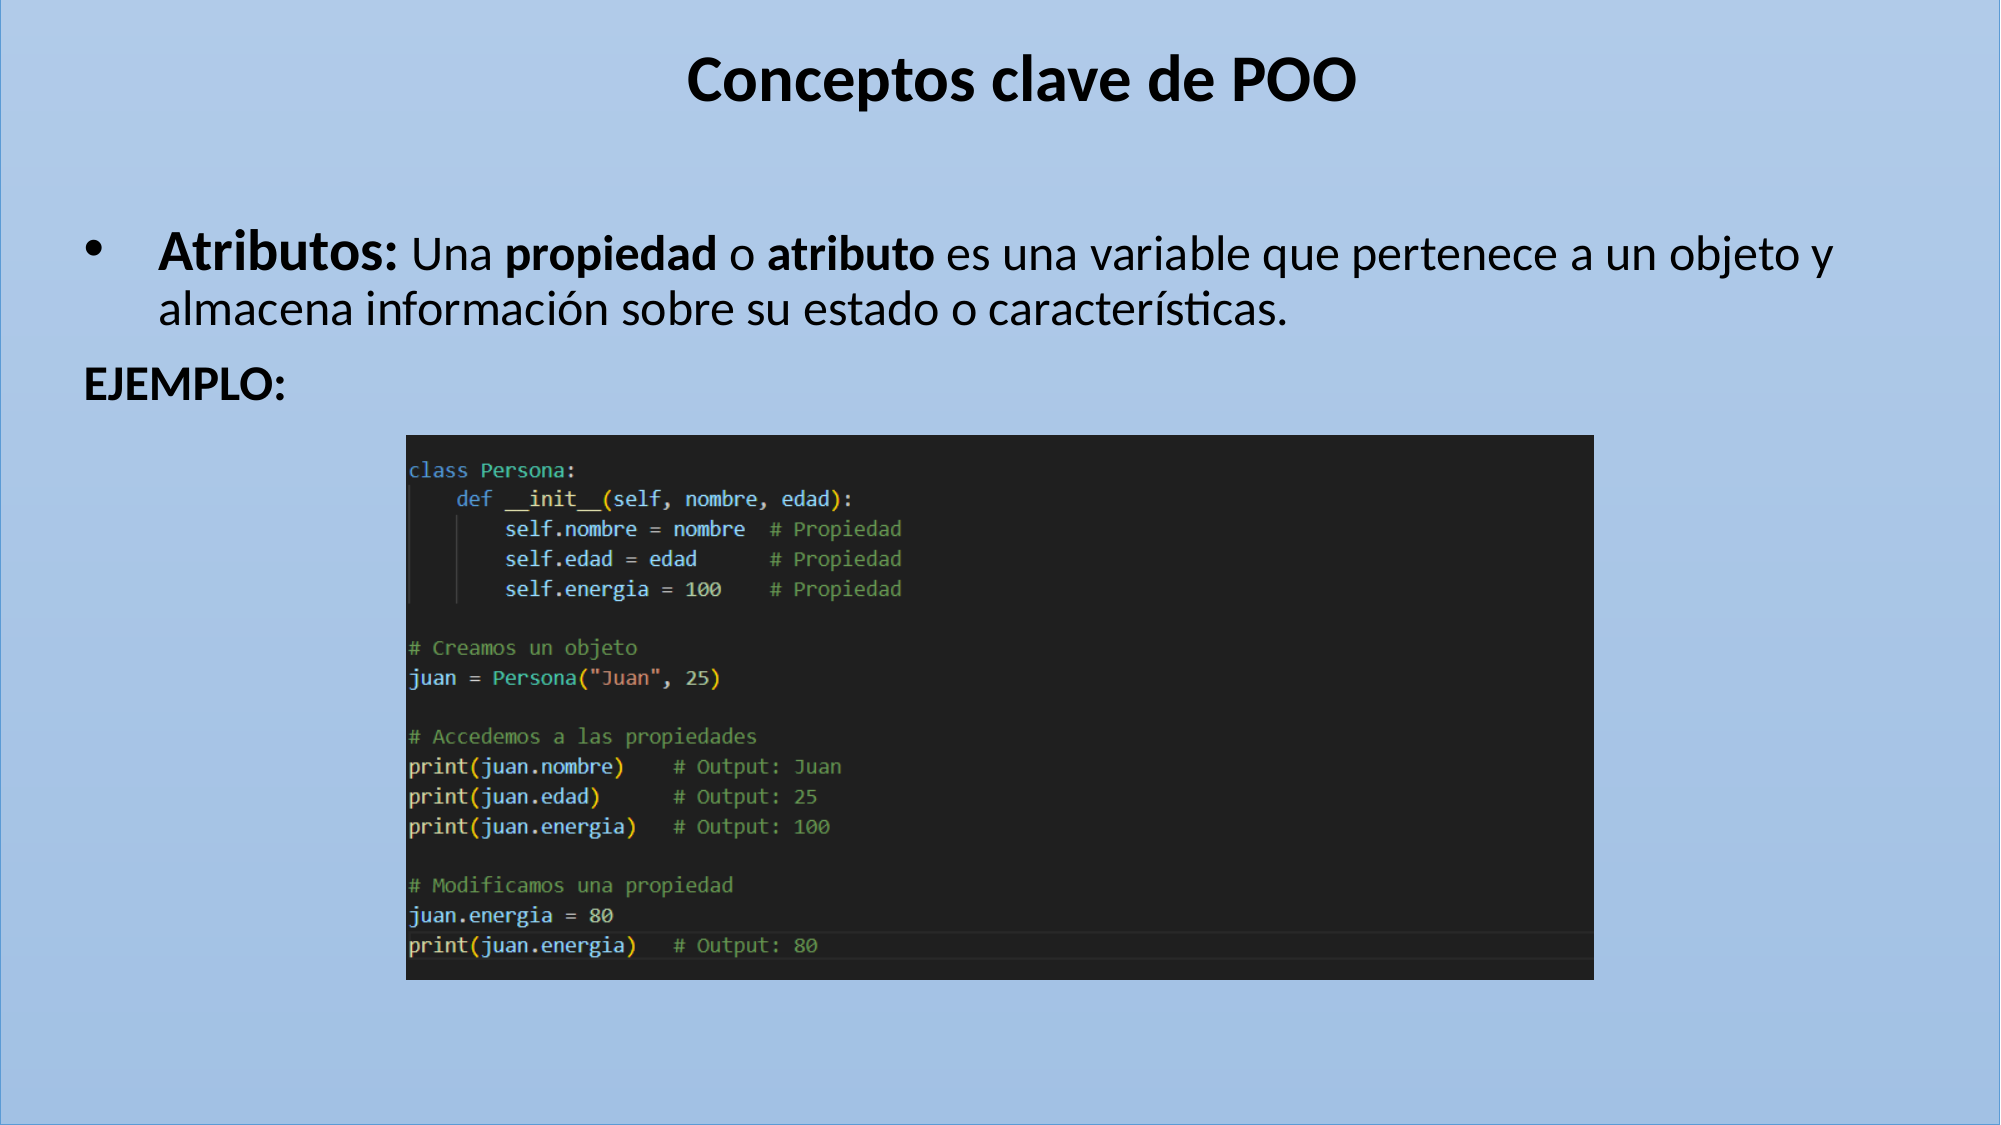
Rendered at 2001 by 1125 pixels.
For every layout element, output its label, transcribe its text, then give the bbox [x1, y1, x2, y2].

subtitle Conceptos clave de POO Atributos: Una propiedad o atributo es una variable que pertenece a un objeto y almacena información sobre su estado o características. EJEMPLO: [55, 35, 1990, 1024]
text_box [0, 0, 2000, 1125]
picture [406, 435, 1594, 981]
